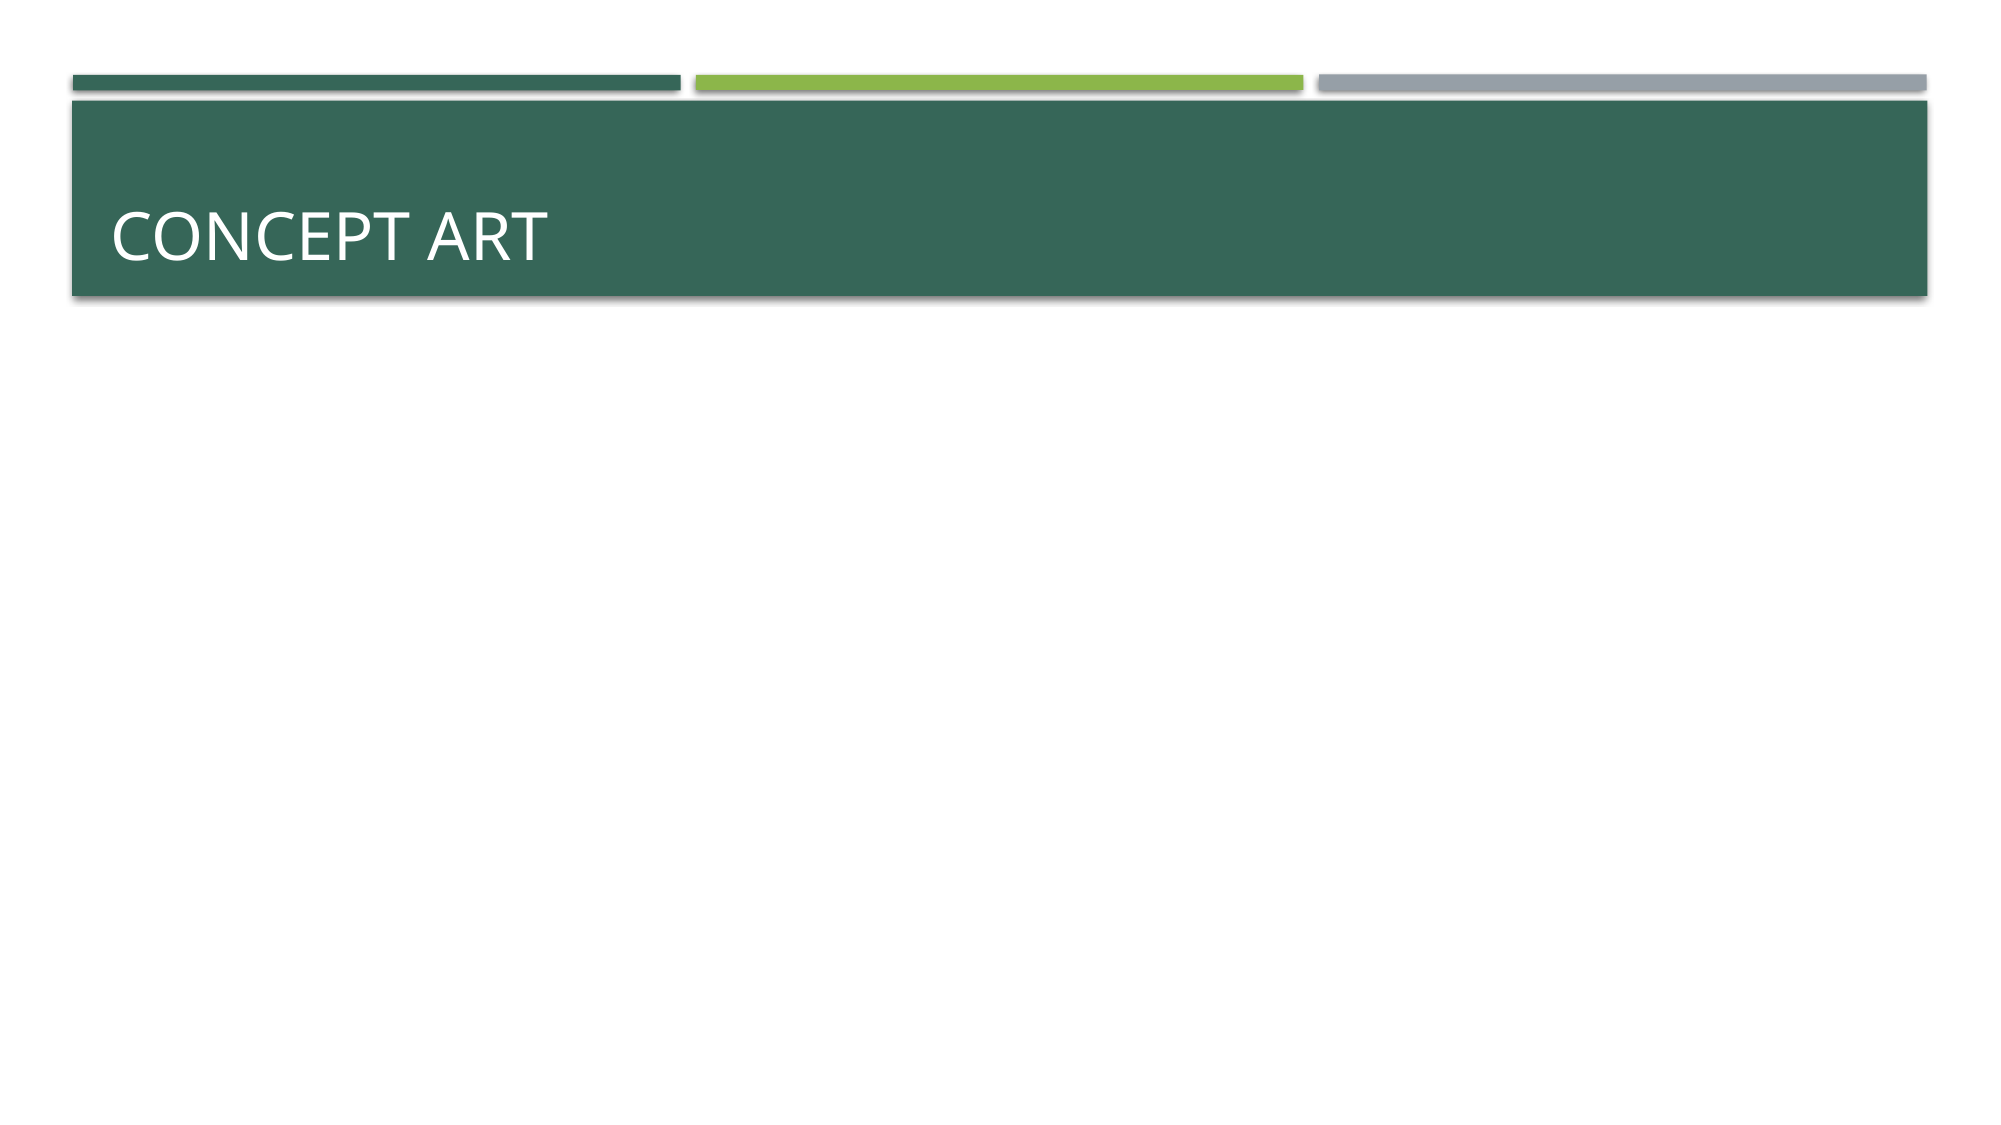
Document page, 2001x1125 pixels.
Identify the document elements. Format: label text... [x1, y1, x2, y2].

title Concept Art [95, 115, 1905, 282]
